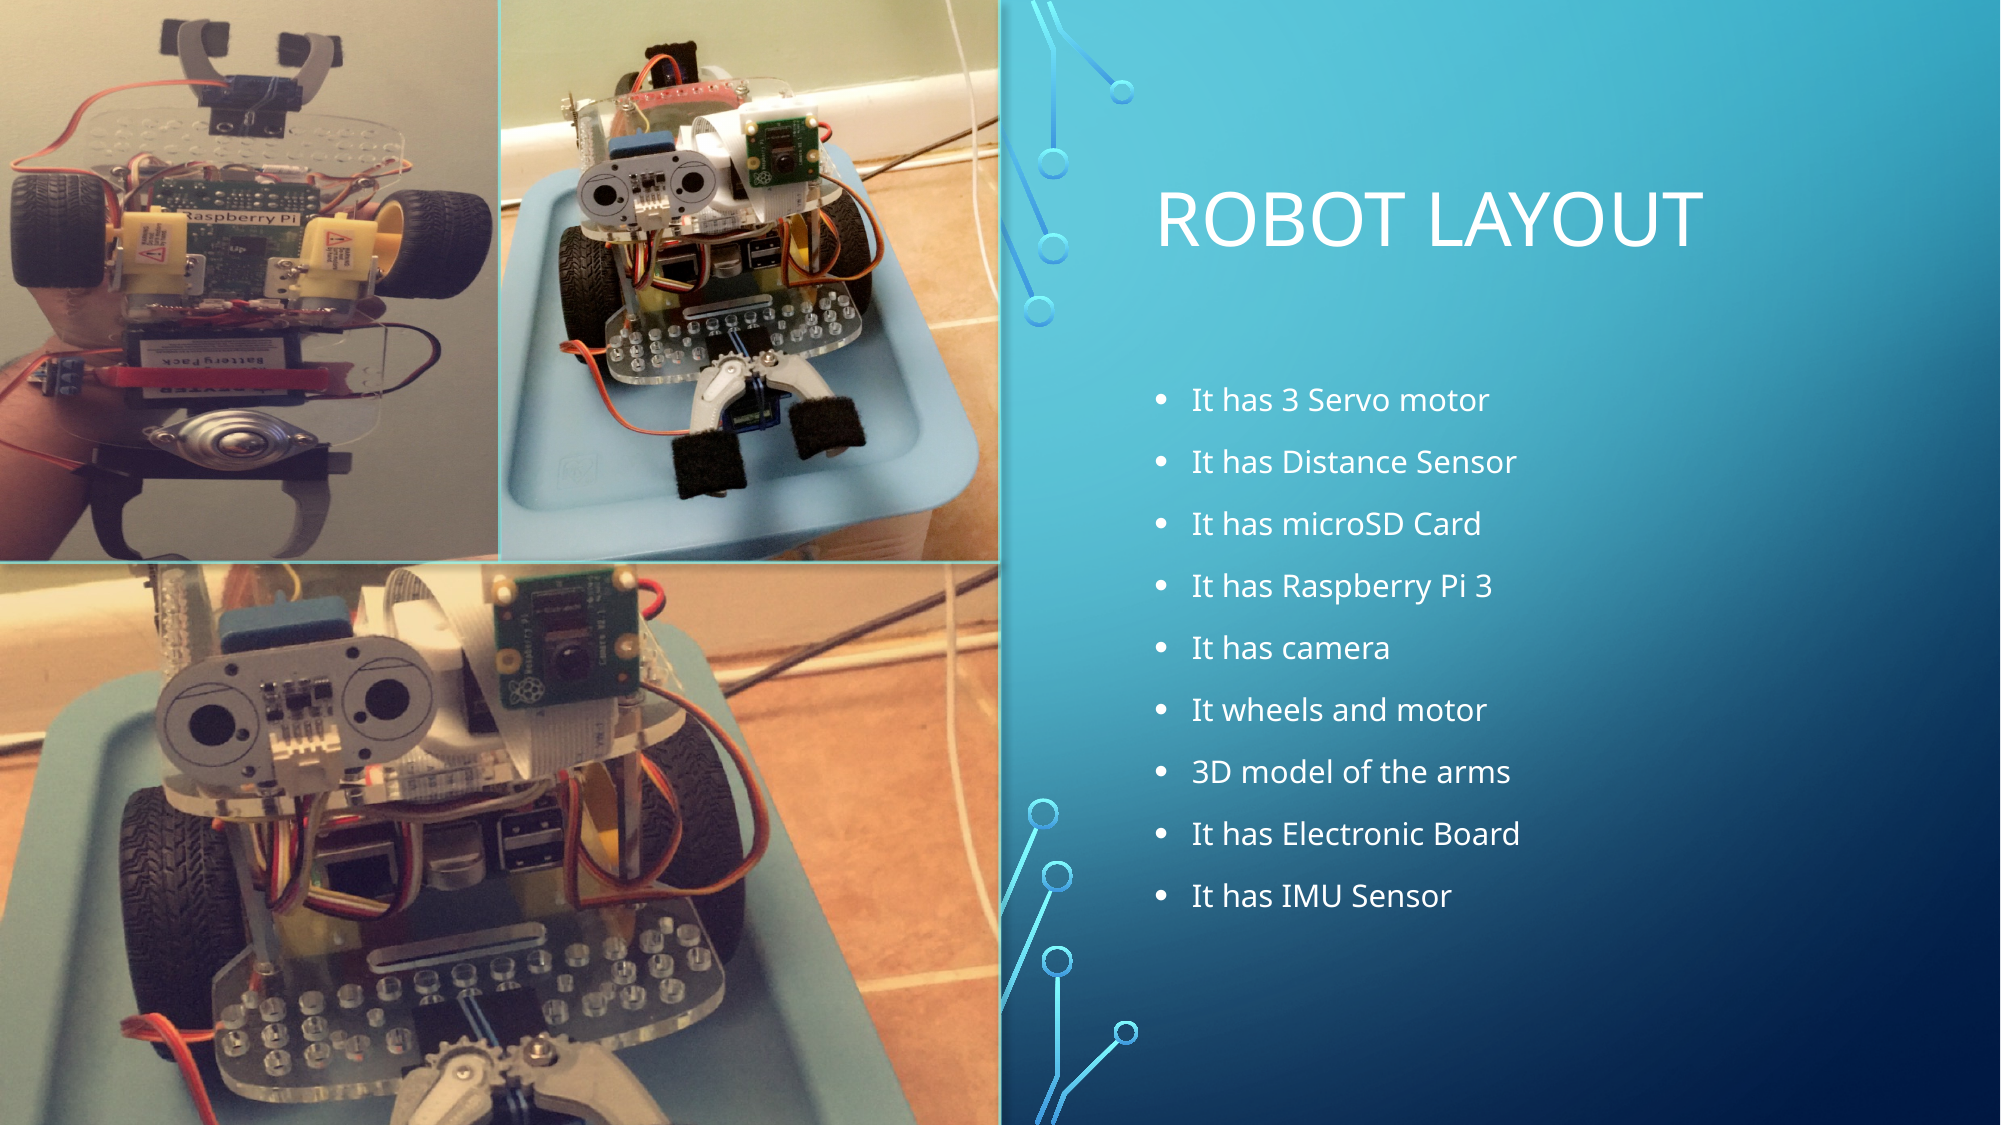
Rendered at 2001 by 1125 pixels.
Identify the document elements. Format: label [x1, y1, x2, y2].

text_box [1001, 0, 1140, 1125]
picture [0, 0, 499, 561]
picture [0, 563, 999, 1125]
picture [500, 0, 999, 561]
text_box [1140, 0, 2000, 1125]
